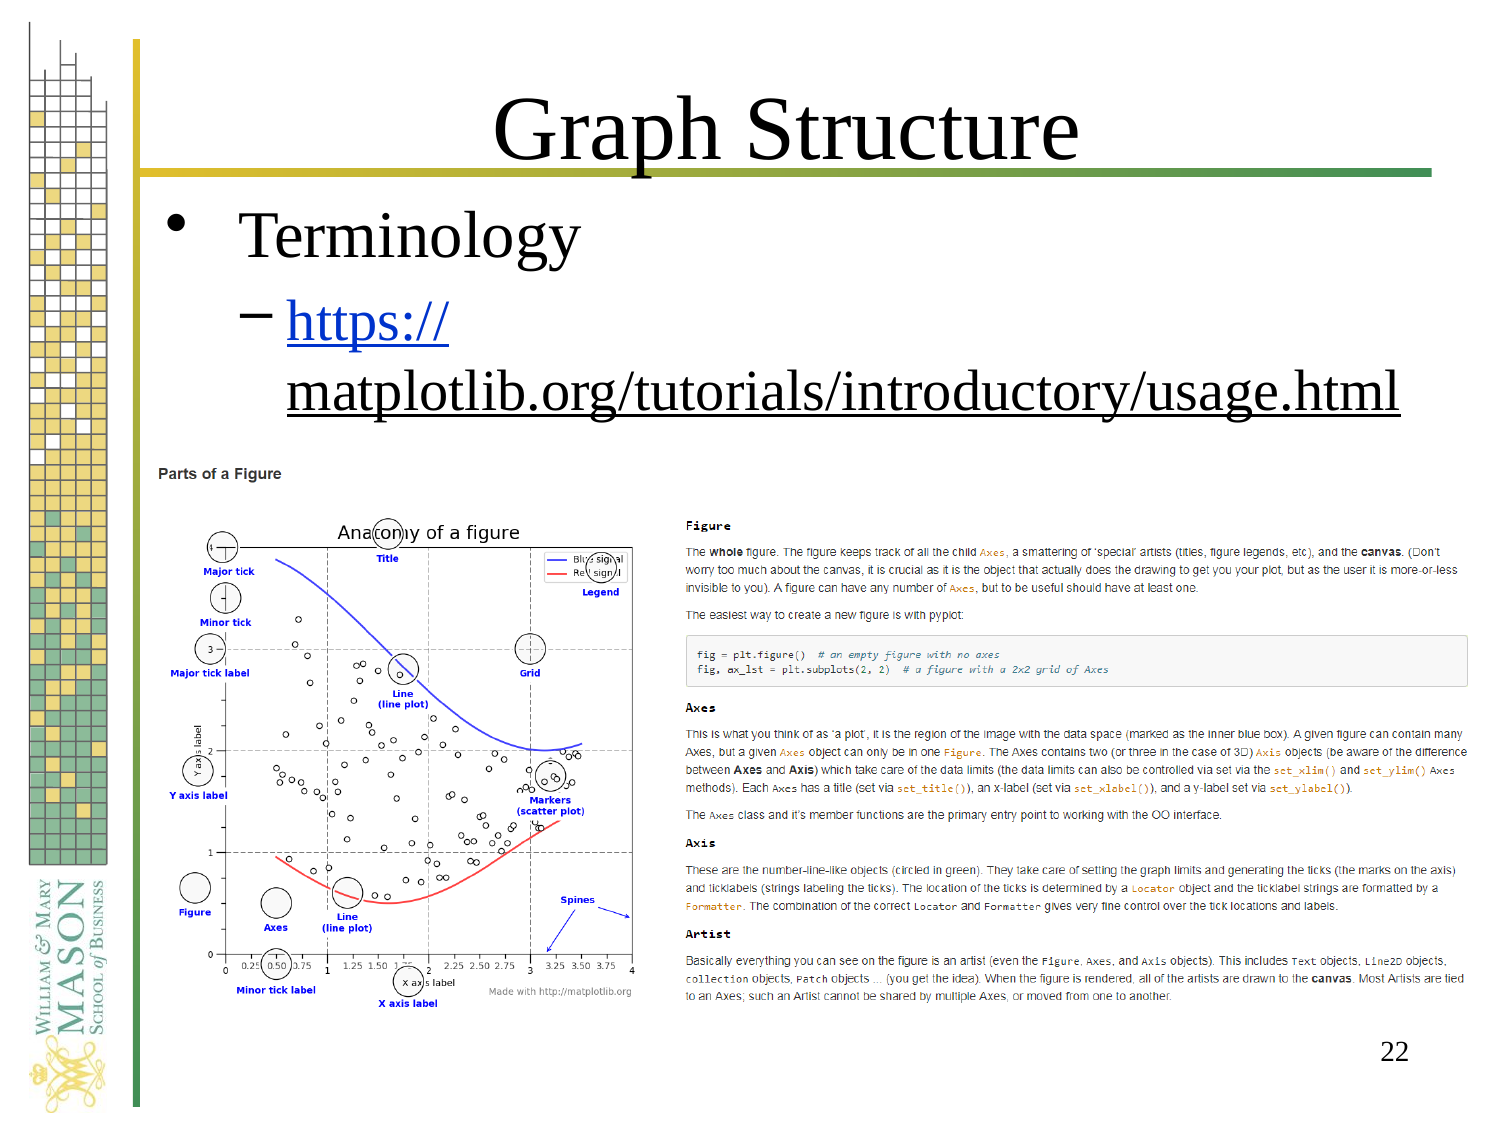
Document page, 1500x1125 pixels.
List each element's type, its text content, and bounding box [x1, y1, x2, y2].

slide_number 70 [29, 879, 107, 1113]
picture [149, 461, 1482, 1015]
slide_number 22 [1048, 1024, 1426, 1103]
title Graph Structure [150, 45, 1425, 182]
list Terminology https://matplotlib.org/tutorials/introductory/usage.html [150, 182, 1425, 512]
